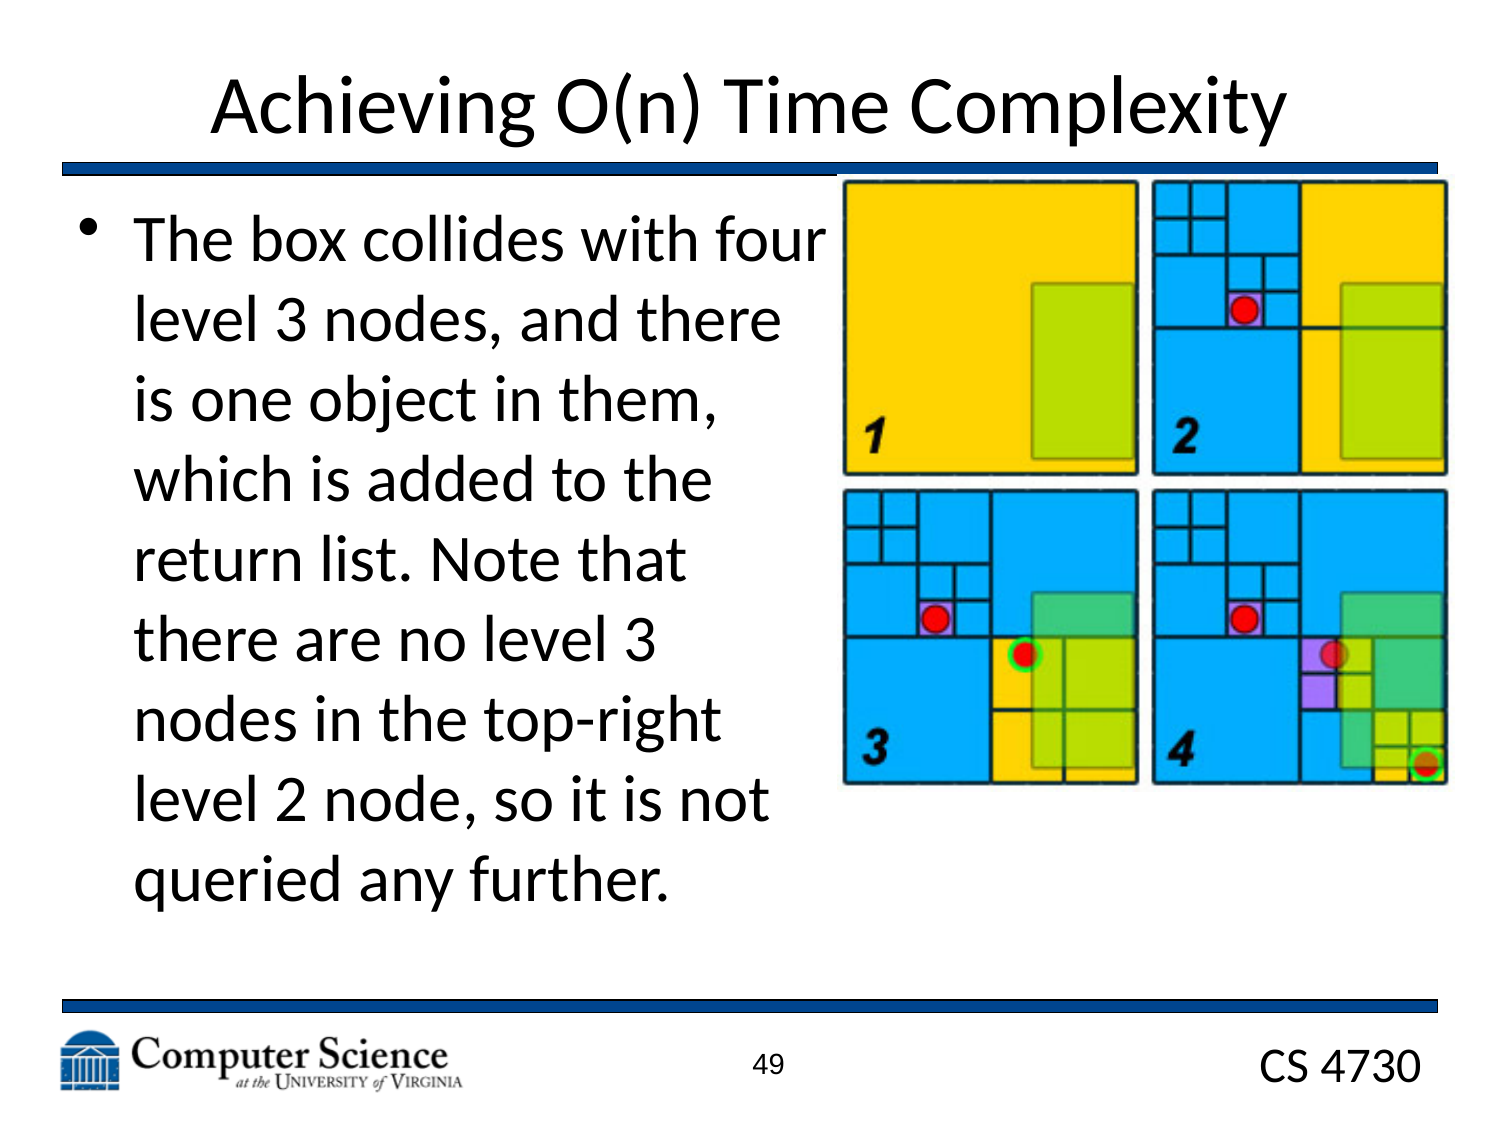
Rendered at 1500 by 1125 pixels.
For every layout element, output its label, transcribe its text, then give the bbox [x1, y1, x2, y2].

title Achieving O(n) Time Complexity [62, 49, 1438, 151]
footer 49 [512, 1037, 1026, 1088]
list The box collides with four level 3 nodes, and there is one object in them, which is added to the return list. Note that there are no level 3 nodes in the top-right level 2 node, so it is not queried any further. [62, 187, 1438, 1001]
picture [837, 174, 1455, 792]
picture [50, 1024, 472, 1101]
